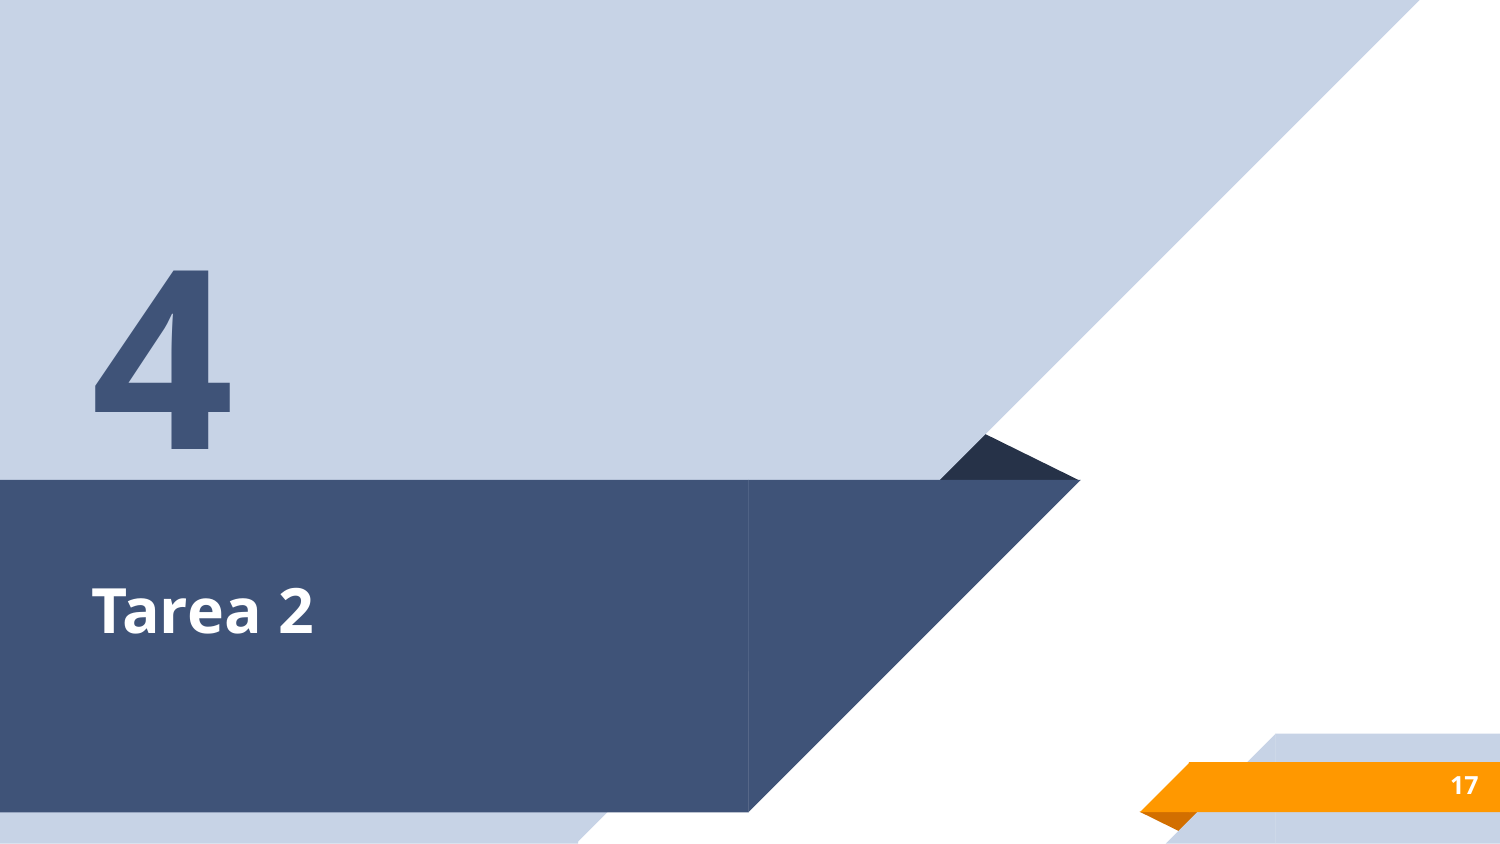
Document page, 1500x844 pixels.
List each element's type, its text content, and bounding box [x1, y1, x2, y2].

text_box 4 [76, 0, 434, 515]
slide_number 17 [1249, 760, 1494, 813]
title Tarea 2 [76, 470, 748, 662]
